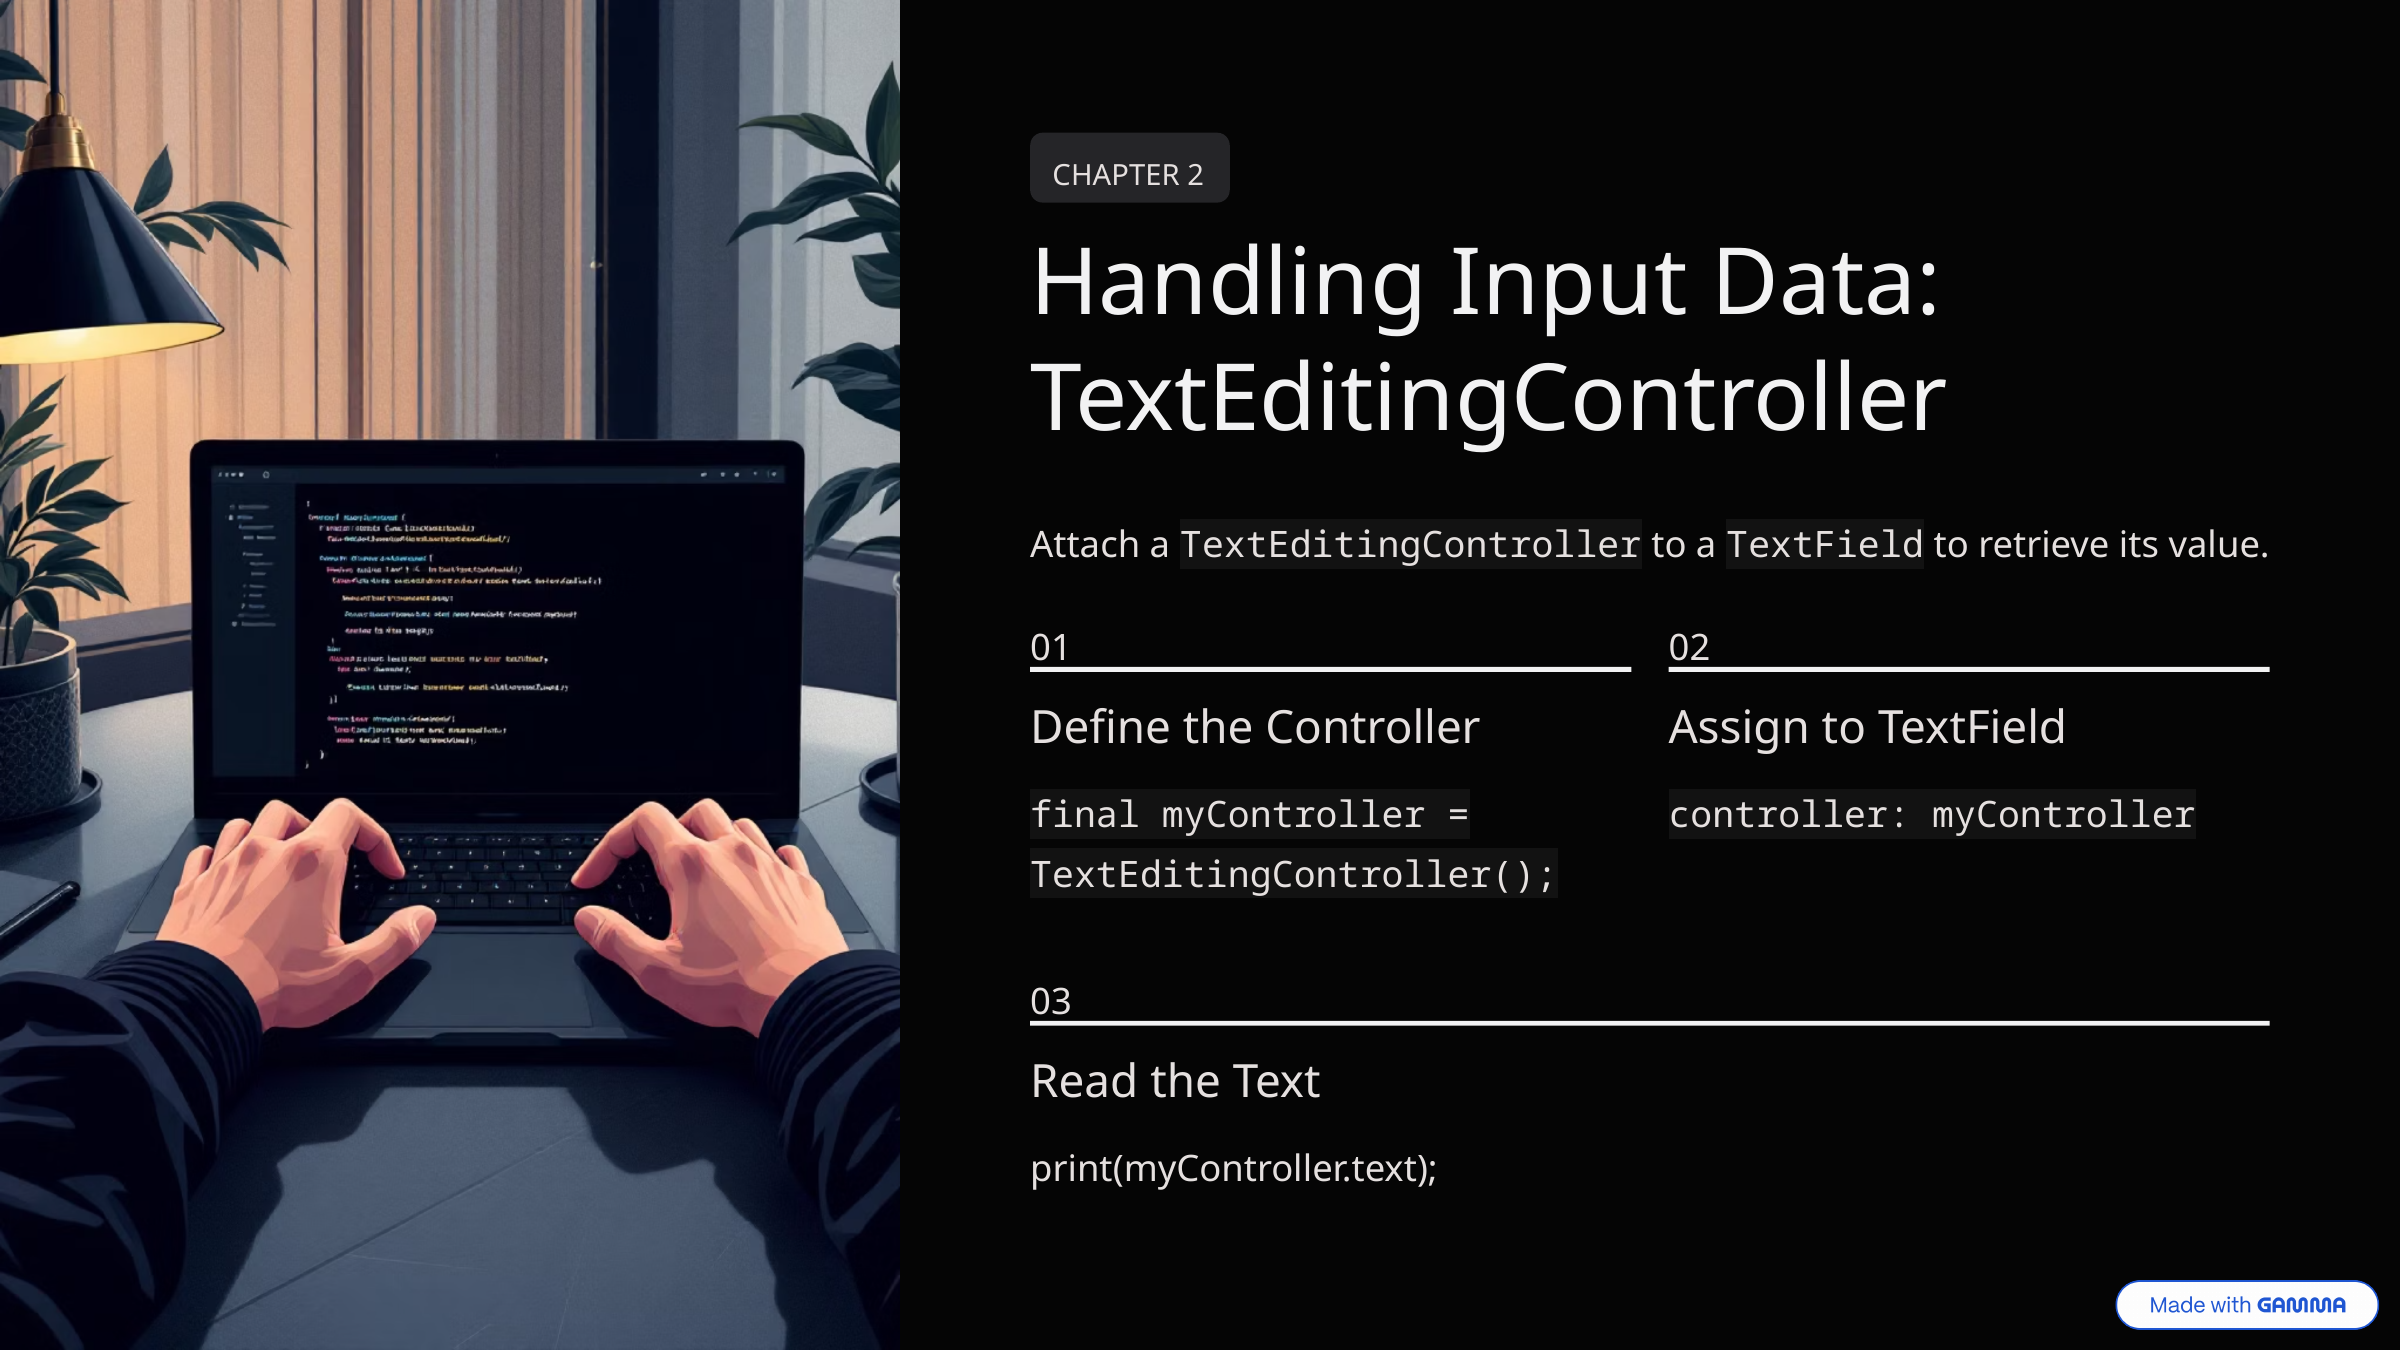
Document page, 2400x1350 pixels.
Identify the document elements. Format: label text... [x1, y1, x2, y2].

text_box [1030, 132, 1230, 203]
text_box controller: myController [1668, 775, 2270, 837]
picture [2106, 1271, 2389, 1339]
text_box Assign to TextField [1668, 695, 2134, 754]
text_box 01 [1030, 608, 1068, 655]
text_box Define the Controller [1030, 695, 1502, 754]
text_box Read the Text [1030, 1049, 1496, 1108]
text_box Attach a TextEditingController to a TextField to retrieve its value. [1030, 505, 2270, 567]
text_box 03 [1030, 962, 1068, 1009]
text_box print(myController.text); [1030, 1129, 2270, 1190]
text_box [1668, 666, 2270, 672]
picture [0, 0, 900, 1350]
text_box [1030, 1020, 2270, 1026]
text_box CHAPTER 2 [1052, 143, 1208, 192]
text_box final myController = TextEditingController(); [1030, 775, 1632, 898]
text_box Handling Input Data: TextEditingController [1030, 217, 2270, 450]
text_box [1030, 666, 1632, 672]
text_box 02 [1668, 608, 1706, 655]
